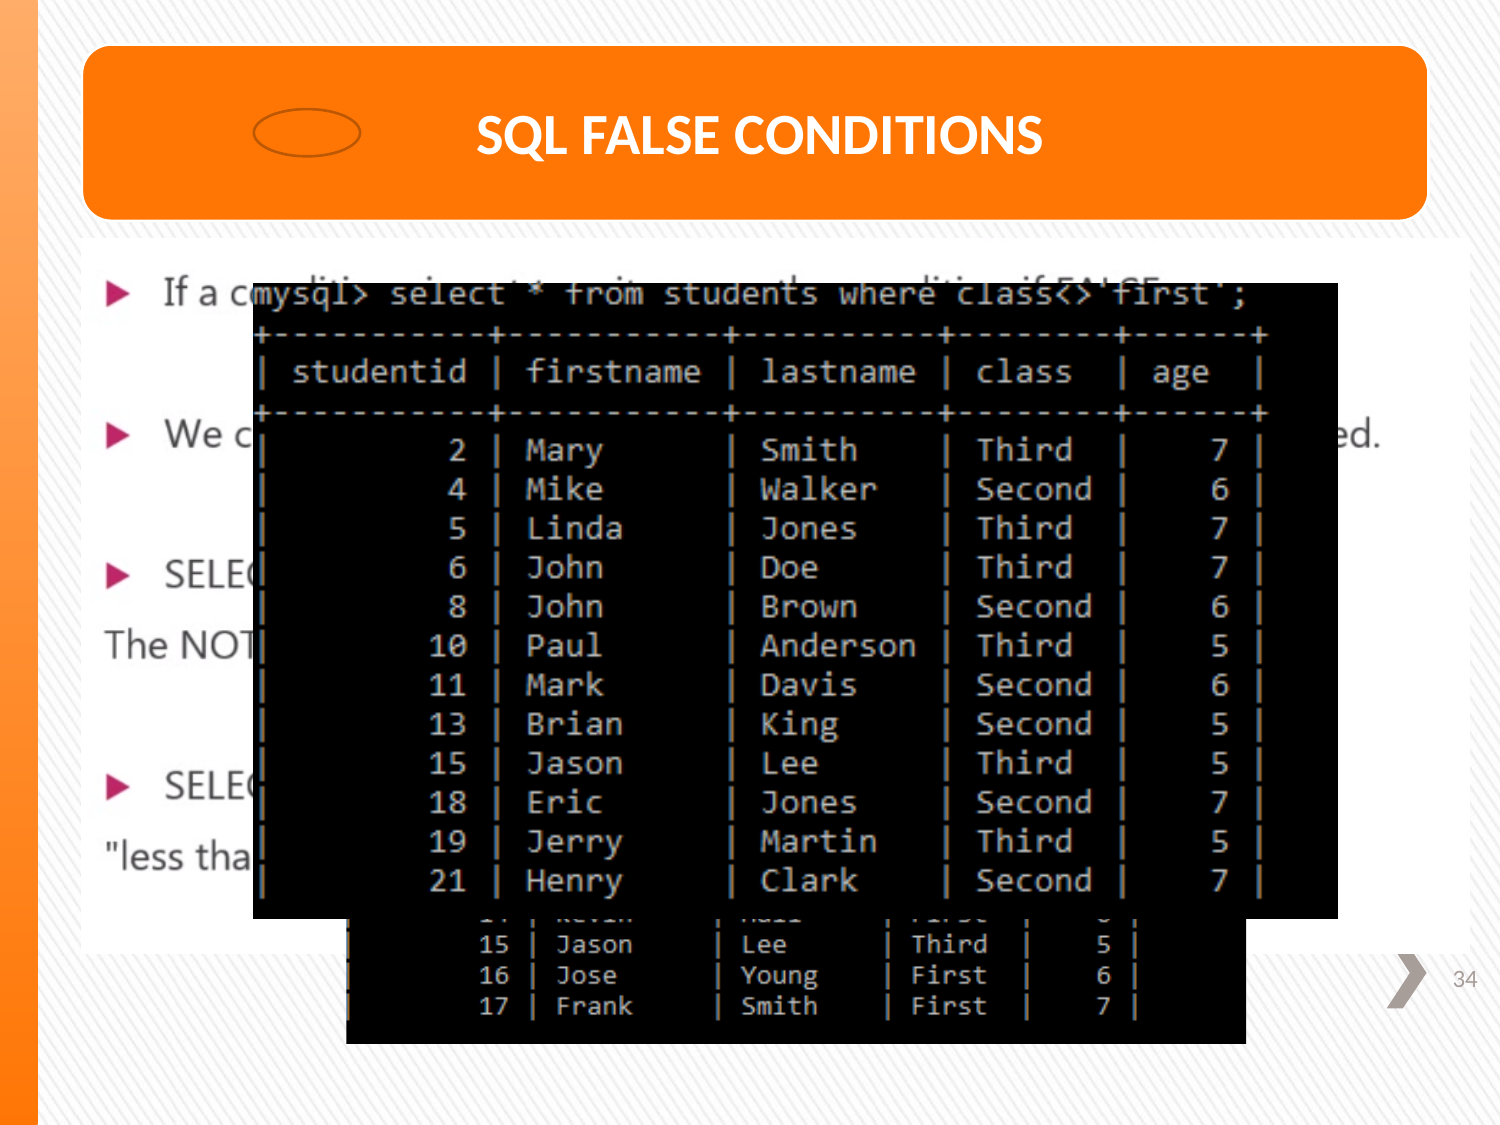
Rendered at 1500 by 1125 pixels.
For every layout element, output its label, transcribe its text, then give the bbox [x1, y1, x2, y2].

slide_number 32 [0, 281, 37, 285]
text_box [81, 44, 1432, 222]
slide_number 34 [1437, 947, 1500, 1007]
picture [37, 0, 1500, 1125]
